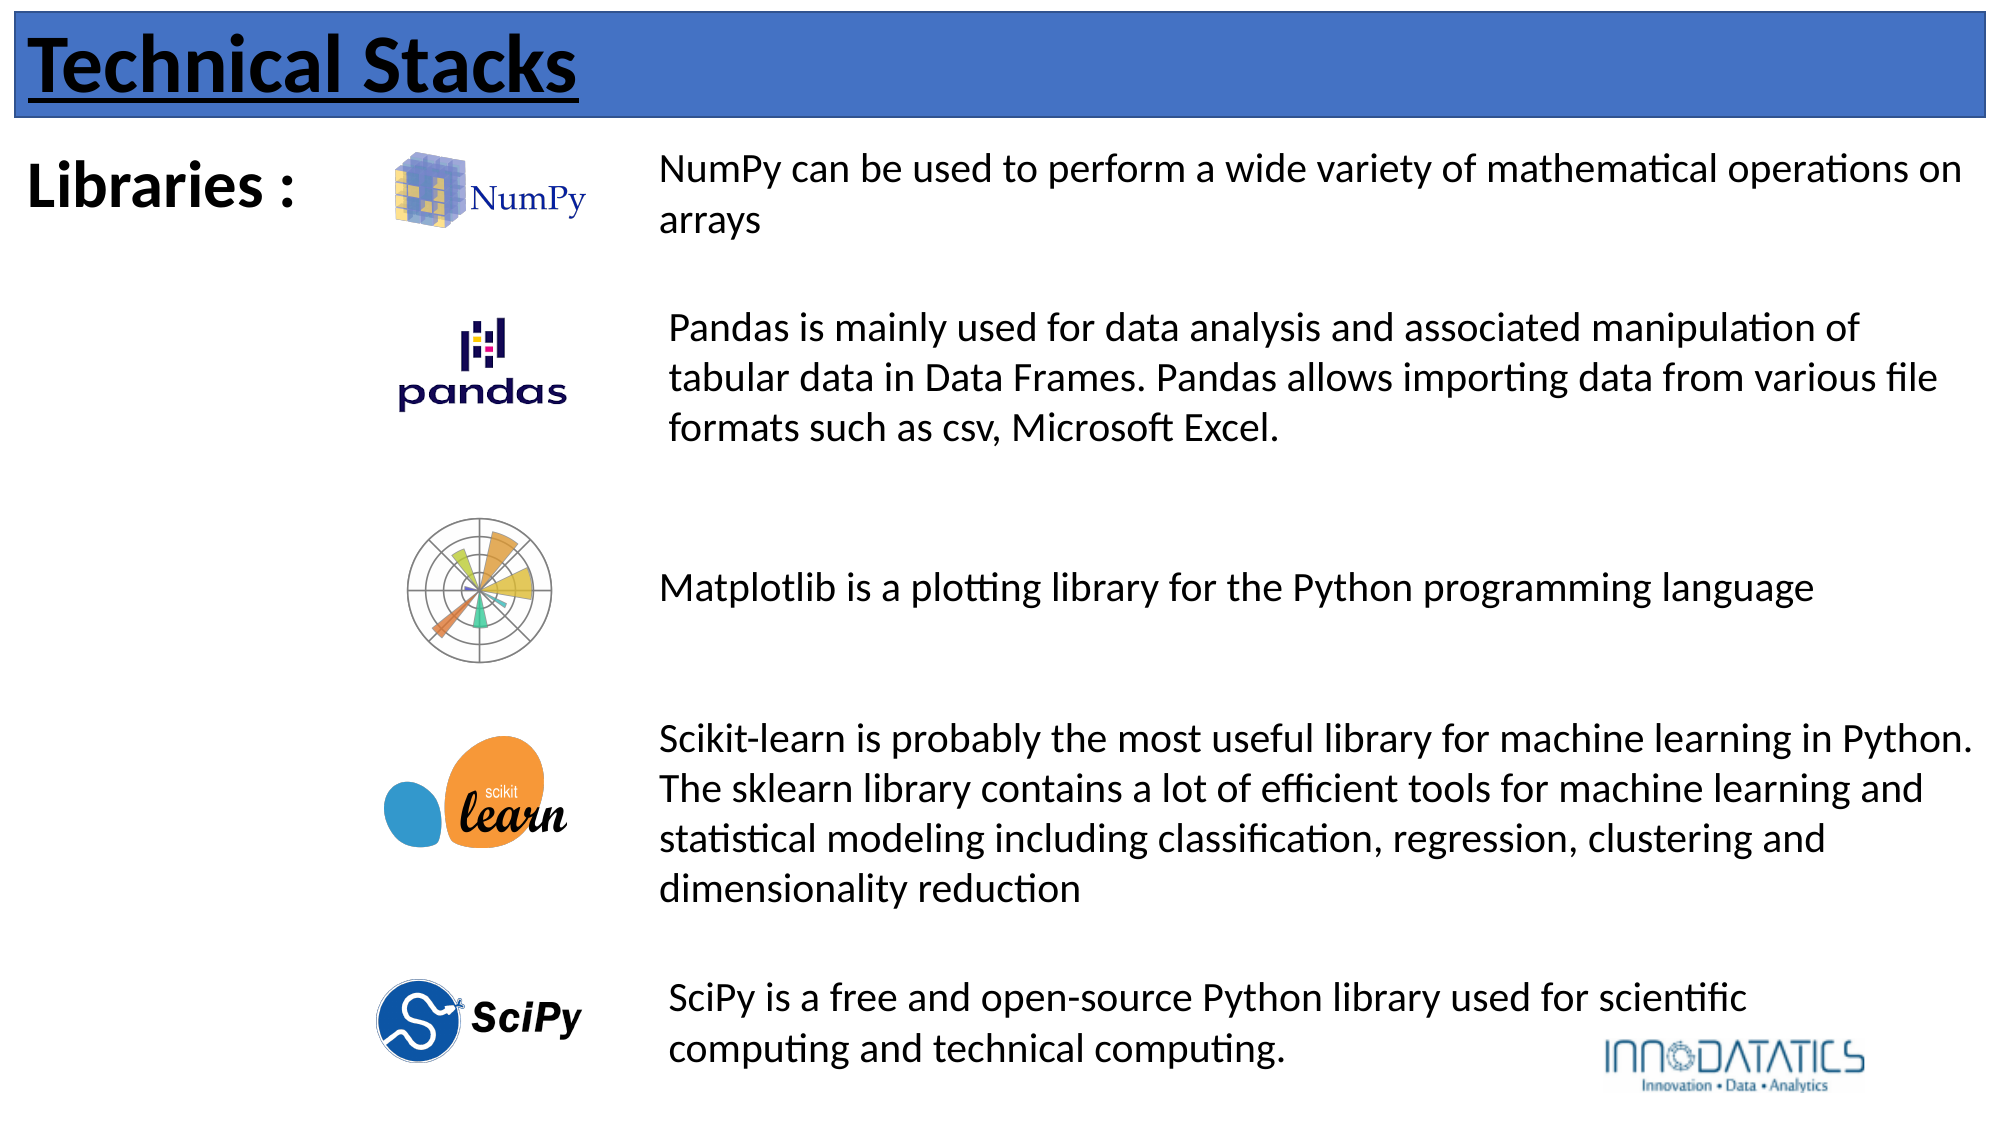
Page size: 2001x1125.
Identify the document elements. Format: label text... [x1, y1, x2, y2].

text_box [1027, 11, 1986, 117]
picture [376, 979, 583, 1063]
picture [1603, 1038, 1865, 1093]
text_box Libraries : [12, 133, 359, 229]
text_box NumPy can be used to perform a wide variety of mathematical operations on arrays [644, 133, 2000, 249]
text_box Technical Stacks [12, 1, 1027, 117]
text_box SciPy is a free and open-source Python library used for scientific computing and technical computing. [653, 962, 1811, 1078]
picture [378, 284, 586, 445]
text_box Pandas is mainly used for data analysis and associated manipulation of tabular data in Data Frames. Pandas allows importing data from various file formats such as csv, Microsoft Excel. [653, 292, 1981, 458]
text_box Matplotlib is a plotting library for the Python programming language [644, 552, 1958, 618]
text_box Scikit-learn is probably the most useful library for machine learning in Python. The sklearn library contains a lot of efficient tools for machine learning and statistical modeling including classification, regression, clustering and dimensionality reduction [644, 703, 1990, 919]
picture [394, 152, 586, 228]
picture [384, 736, 567, 848]
picture [405, 516, 553, 664]
